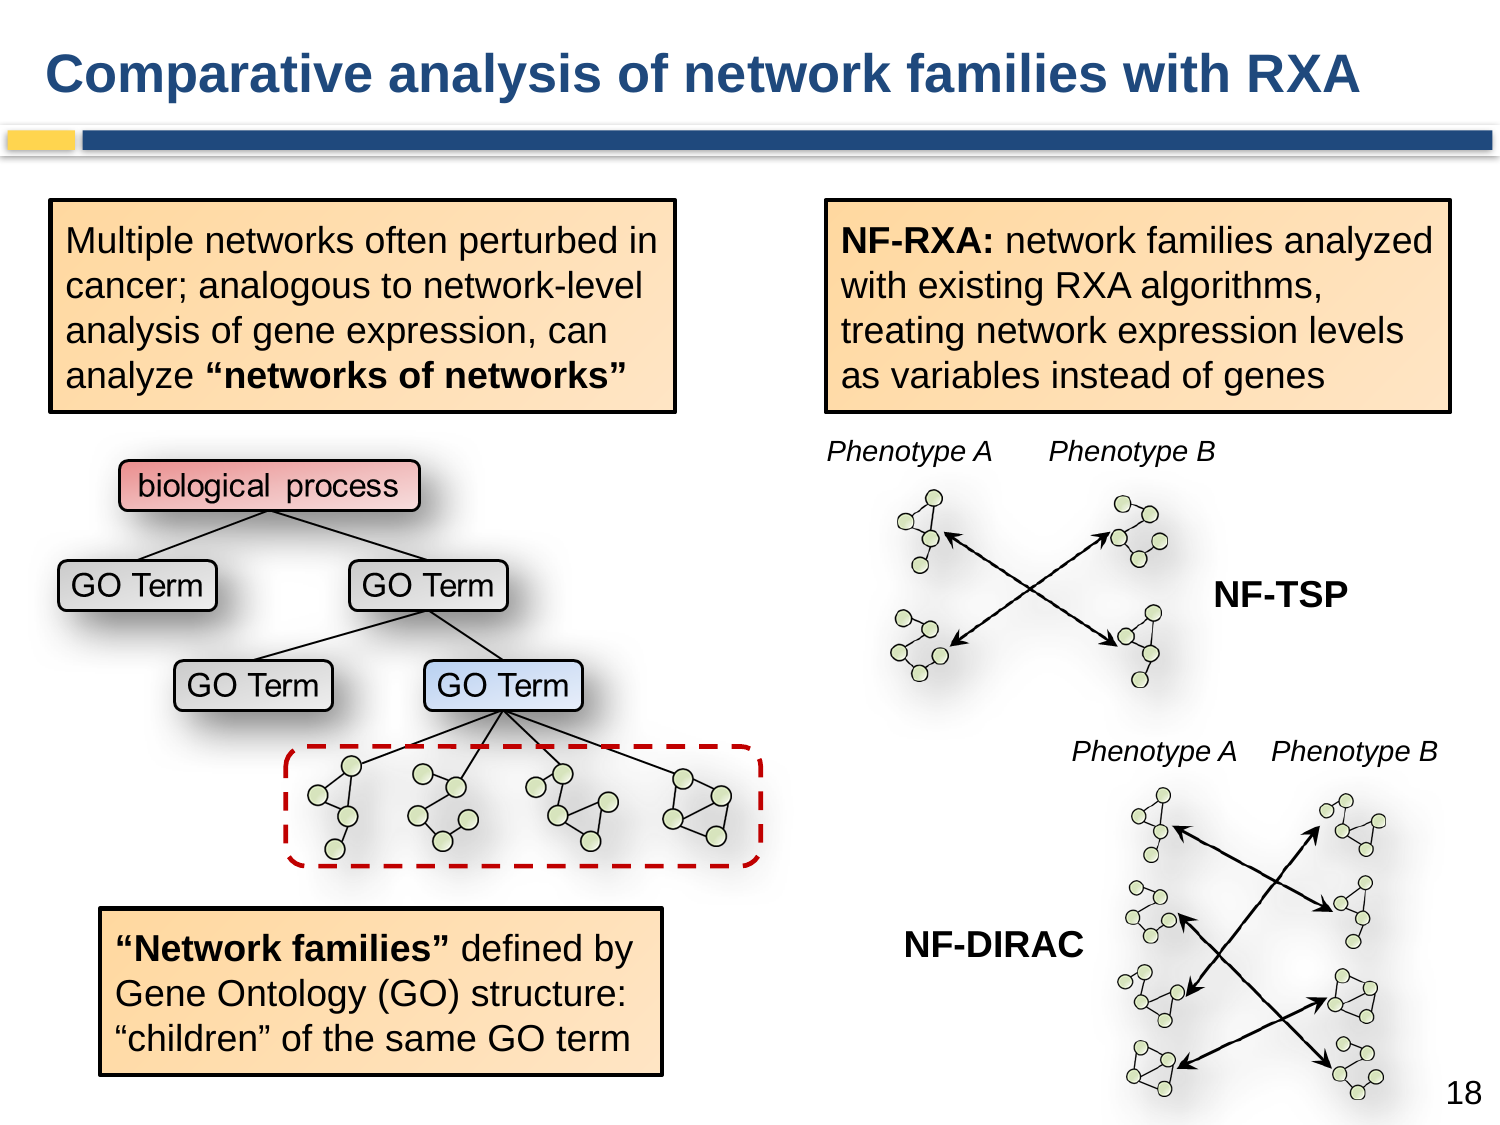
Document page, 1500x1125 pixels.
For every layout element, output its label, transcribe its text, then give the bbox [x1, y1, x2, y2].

text_box Phenotype A [804, 425, 1015, 475]
text_box Phenotype B [1027, 425, 1238, 475]
text_box Phenotype B [1249, 724, 1460, 775]
text_box NF-DIRAC [849, 912, 1100, 973]
title Comparative analysis of network families with RXA [37, 24, 1463, 118]
text_box 18 [1424, 1063, 1500, 1125]
text_box Multiple networks often perturbed in cancer; analogous to network-level analysis of gene expression, can analyze “networks of networks” [48, 198, 677, 414]
picture [890, 489, 1168, 688]
picture [1117, 787, 1387, 1101]
text_box “Network families” defined by Gene Ontology (GO) structure: “children” of the same GO term [98, 906, 664, 1077]
text_box Phenotype A [1049, 724, 1249, 775]
text_box NF-RXA: network families analyzed with existing RXA algorithms, treating network expression levels as variables instead of genes [824, 198, 1452, 414]
picture [49, 453, 733, 861]
text_box NF-TSP [1217, 562, 1425, 623]
text_box [716, 744, 763, 869]
